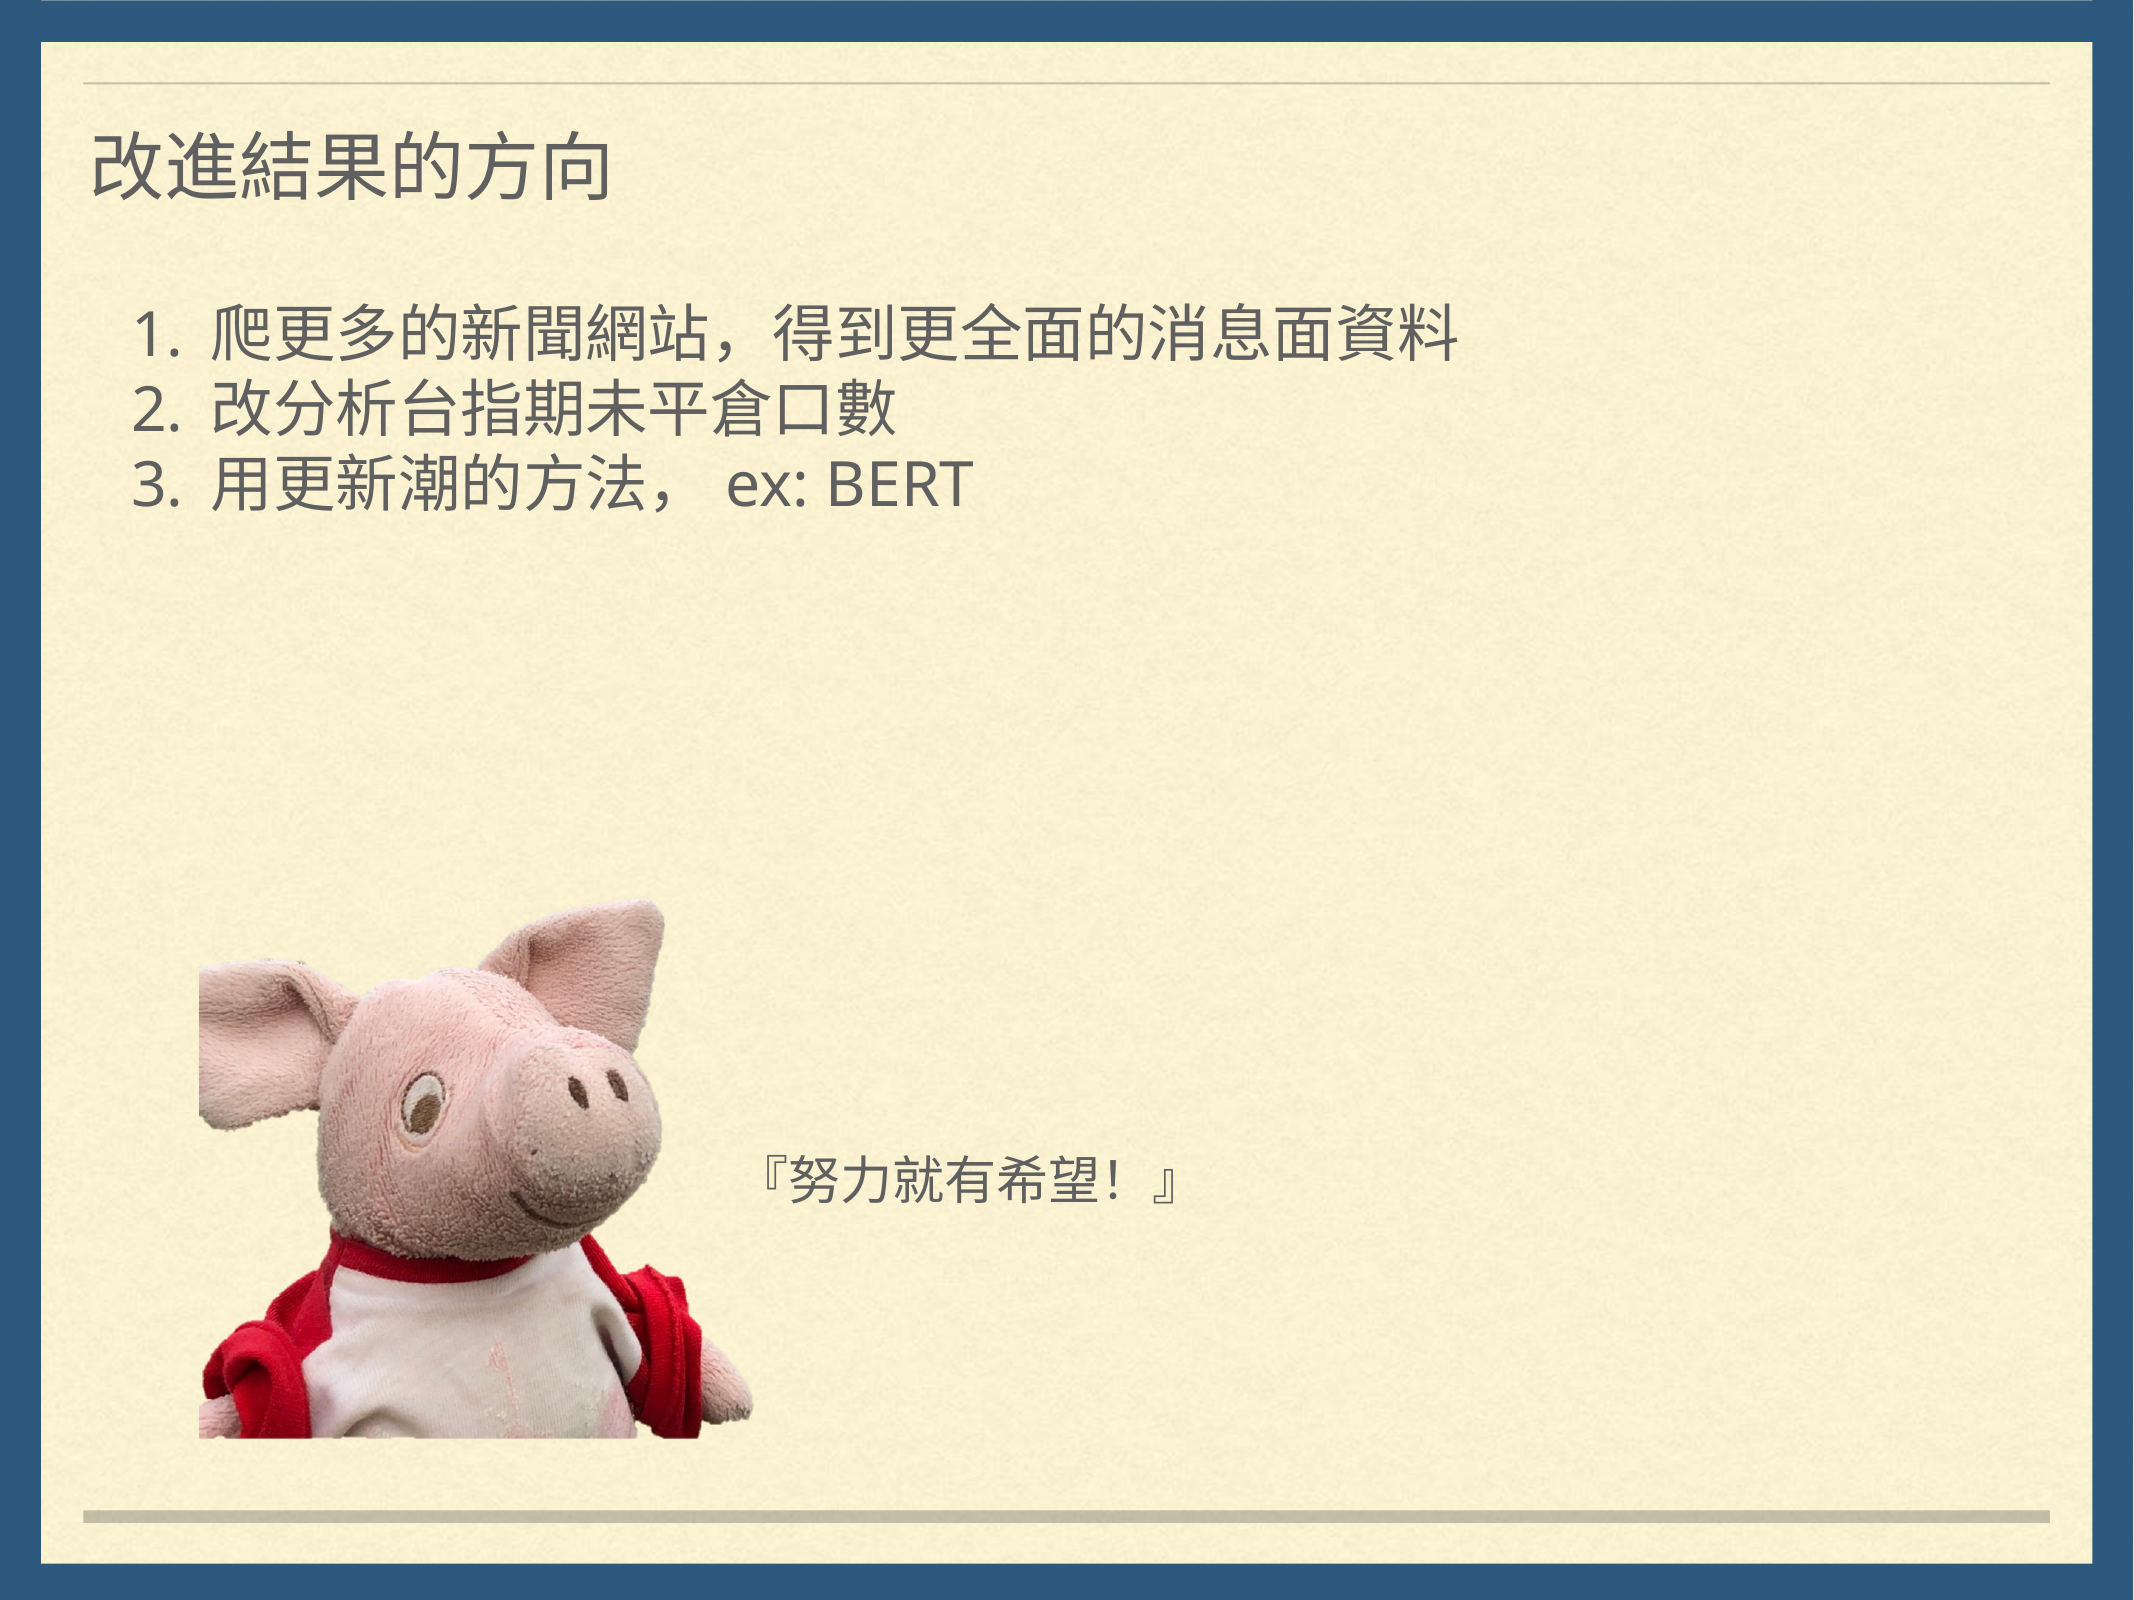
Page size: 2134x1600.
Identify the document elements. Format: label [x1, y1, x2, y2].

text_box [0, 0, 2134, 1600]
picture [199, 617, 1295, 1439]
